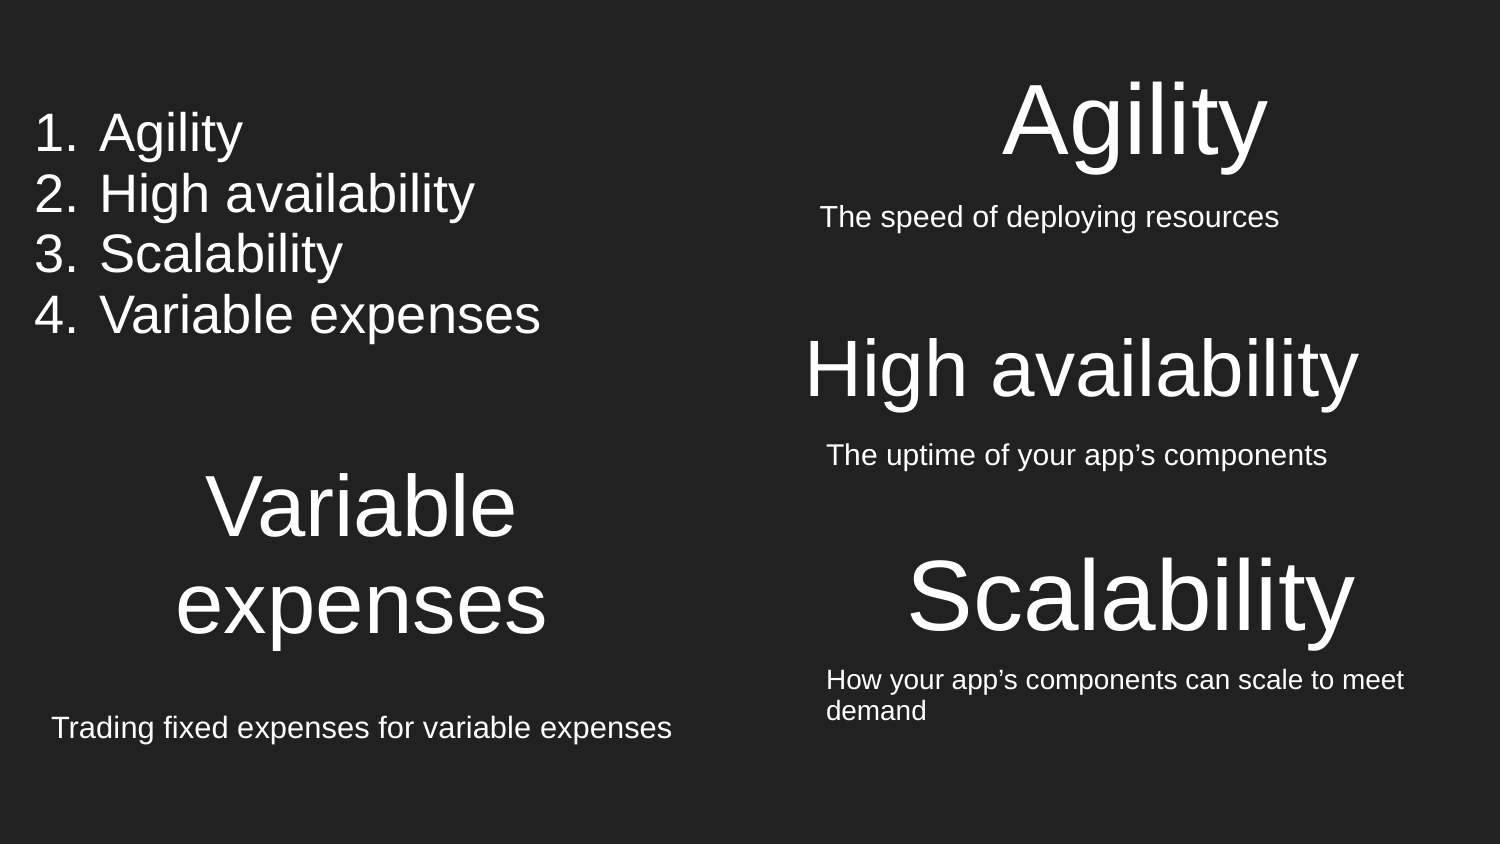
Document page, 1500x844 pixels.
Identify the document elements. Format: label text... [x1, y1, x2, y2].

title Agility [987, 16, 1307, 184]
title Agility High availability Scalability Variable expenses [9, 6, 716, 360]
title Trading fixed expenses for variable expenses [19, 667, 705, 760]
title How your app’s components can scale to meet demand [811, 648, 1496, 742]
title Scalability [783, 492, 1479, 667]
title High availability [789, 254, 1485, 429]
title The speed of deploying resources [804, 184, 1490, 249]
title Variable expenses [14, 441, 710, 667]
title The uptime of your app’s components [811, 422, 1496, 487]
